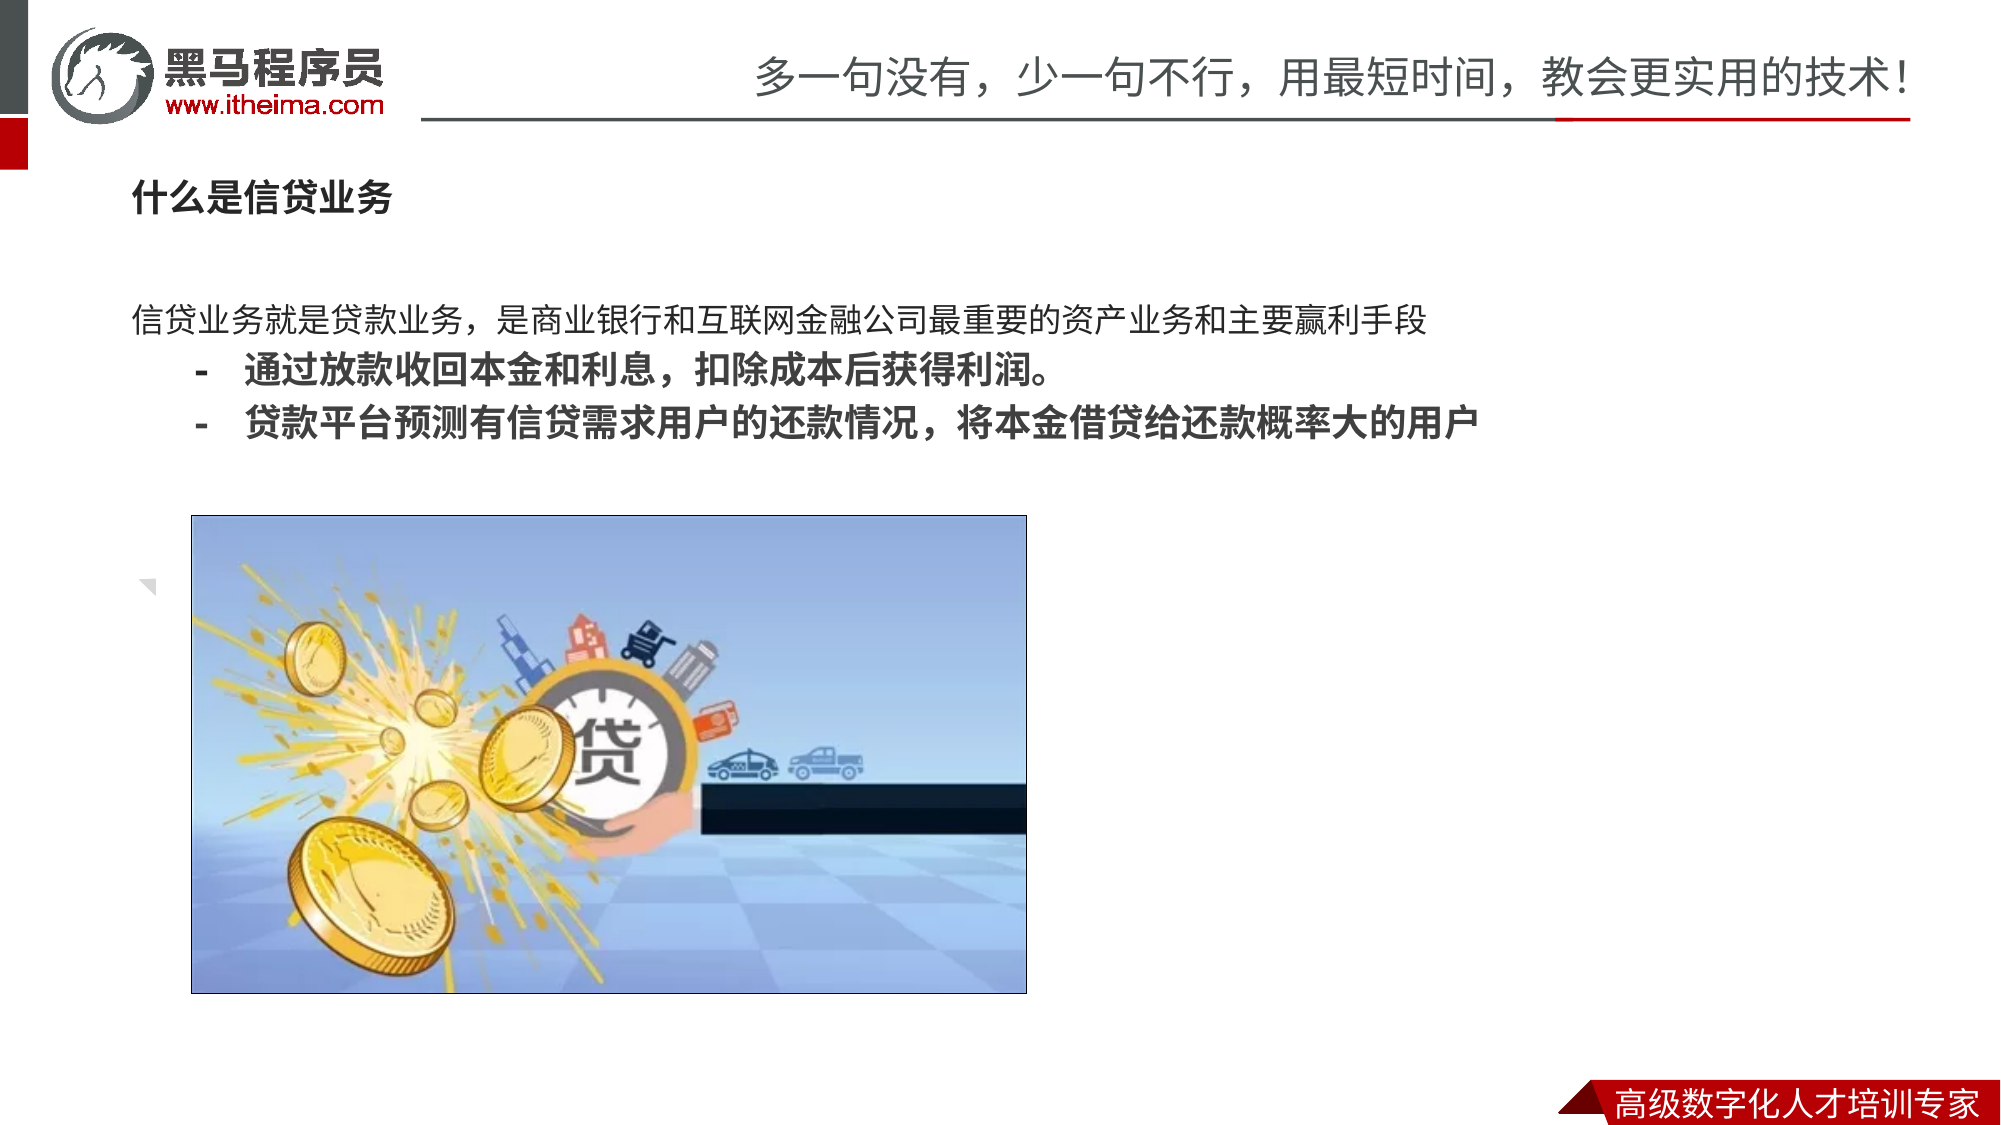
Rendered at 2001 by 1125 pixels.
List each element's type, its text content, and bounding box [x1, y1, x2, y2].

picture [50, 26, 384, 125]
list 信贷业务就是贷款业务，是商业银行和互联网金融公司最重要的资产业务和主要赢利手段 - 通过放款收回本金和利息，扣除成本后获得利润。 - 贷款平台预测有信贷需求用户的还款情况，将本金借贷给还款概率大的用户 [116, 271, 1872, 964]
text_box [136, 576, 159, 598]
list 什么是信贷业务 [116, 154, 1872, 239]
picture [191, 515, 1027, 994]
